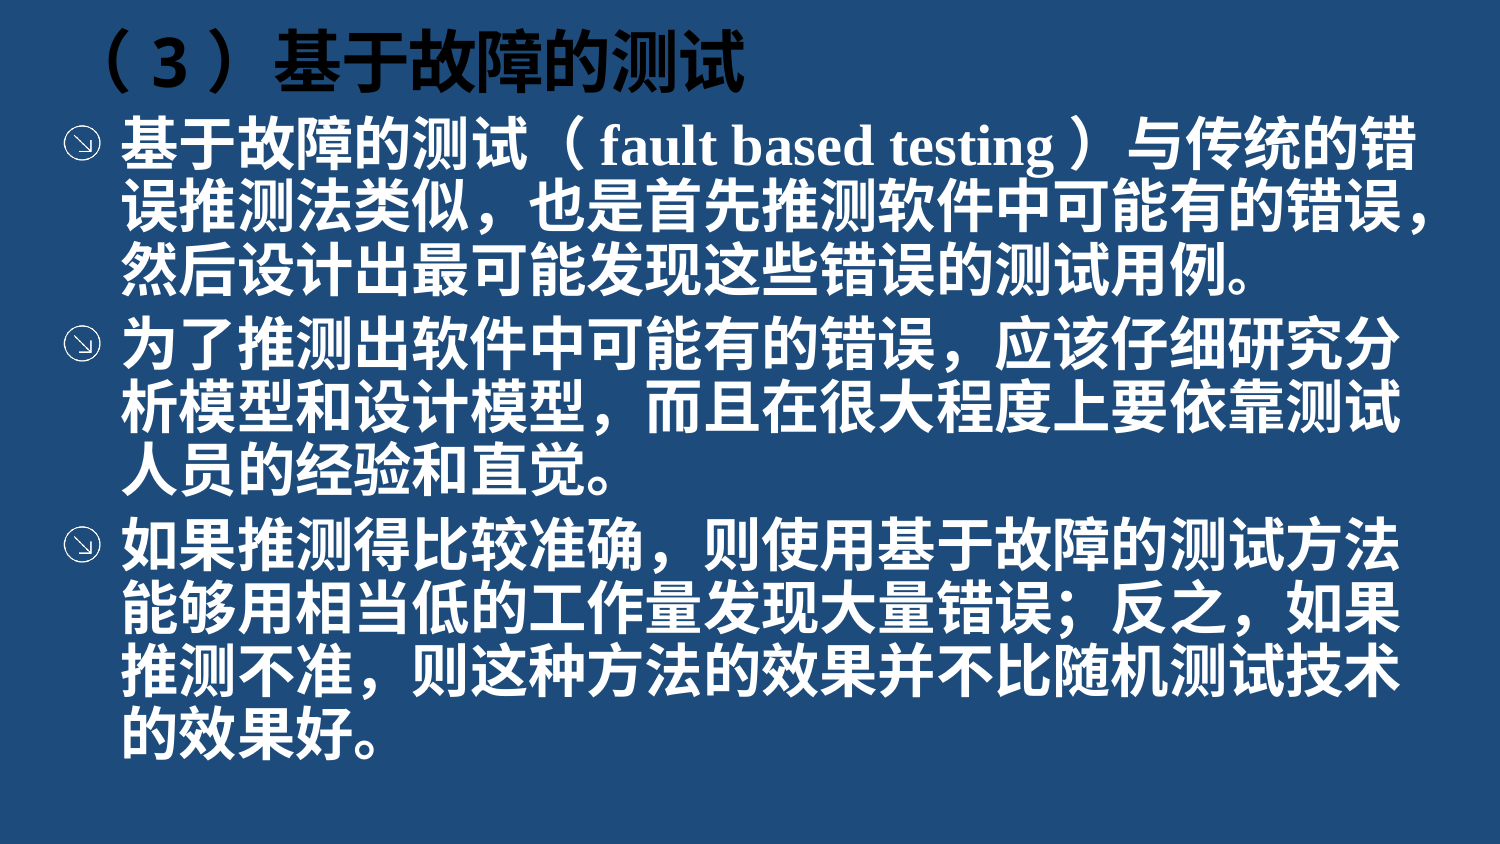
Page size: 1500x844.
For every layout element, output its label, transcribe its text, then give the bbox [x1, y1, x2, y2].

list 基于故障的测试（fault based testing）与传统的错误推测法类似，也是首先推测软件中可能有的错误，然后设计出最可能发现这些错误的测试用例。 为了推测出软件中可能有的错误，应该仔细研究分析模型和设计模型，而且在很大程度上要依靠测试人员的经验和直觉。 如果推测得比较准确，则使用基于故障的测试方法能够用相当低的工作量发现大量错误；反之，如果推测不准，则这种方法的效果并不比随机测试技术的效果好。 [63, 114, 1436, 780]
title （3）基于故障的测试 [63, 28, 1436, 104]
picture [63, 525, 101, 563]
picture [63, 324, 101, 362]
picture [63, 124, 101, 161]
